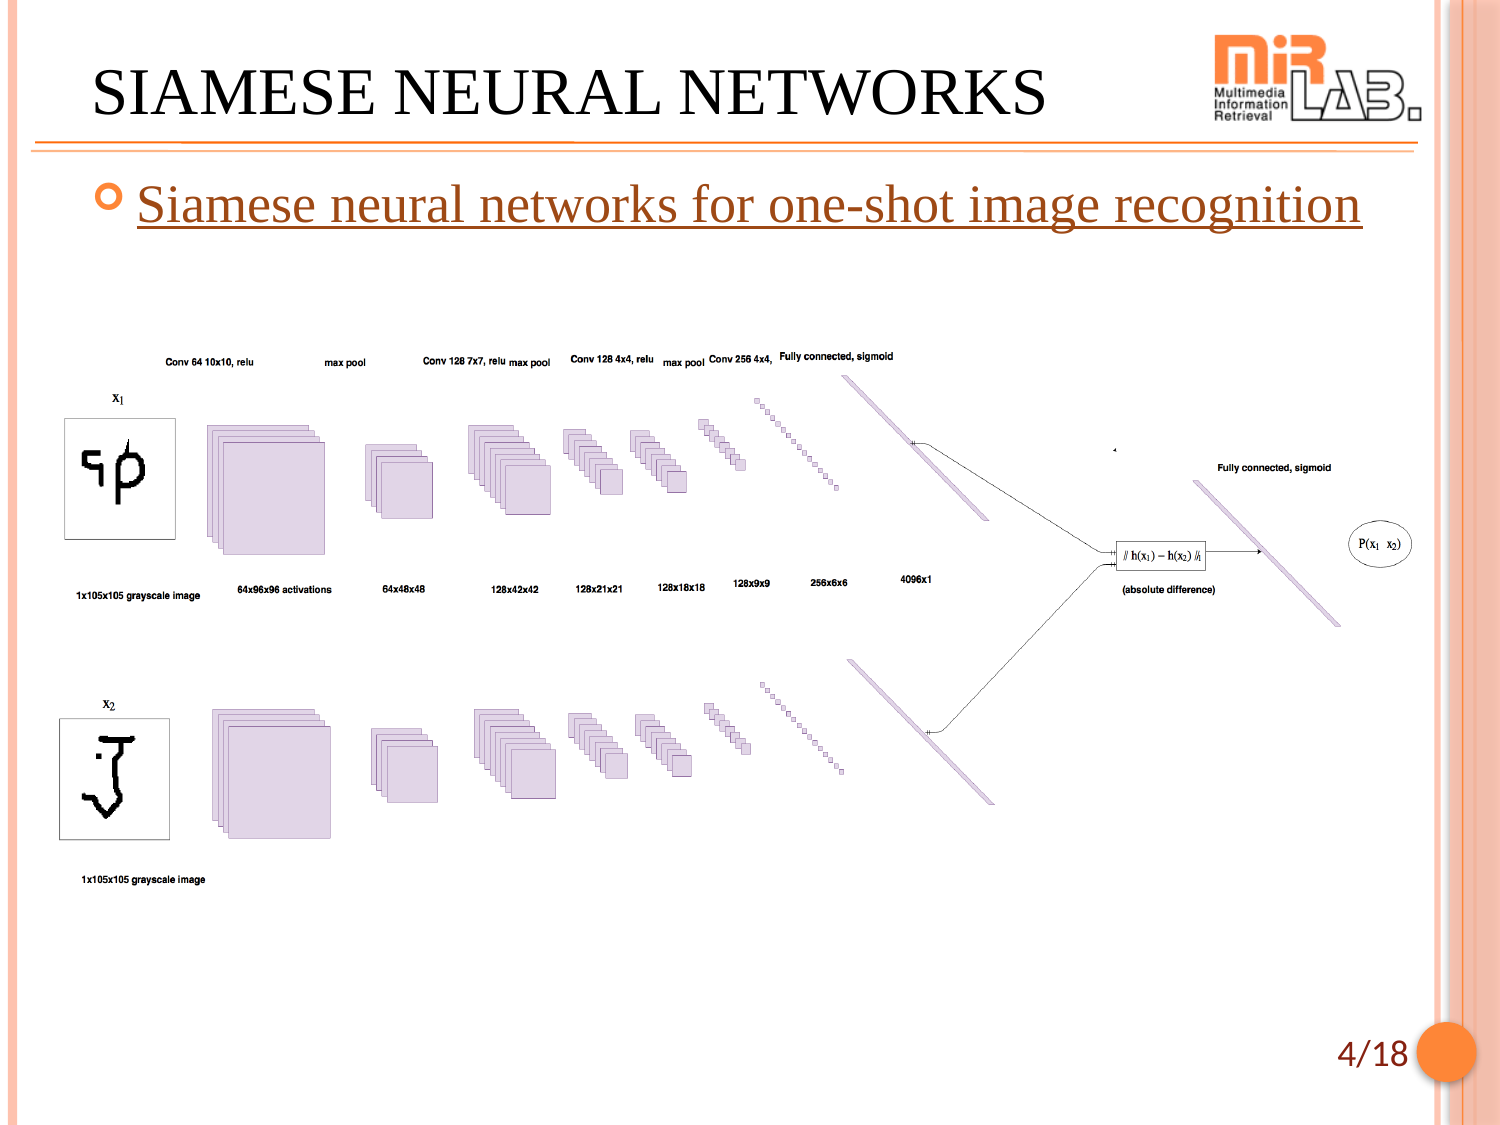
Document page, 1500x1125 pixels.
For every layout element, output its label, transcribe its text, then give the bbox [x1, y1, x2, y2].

title Siamese Neural Networks [76, 19, 1302, 136]
list Siamese neural networks for one-shot image recognition [76, 160, 1412, 347]
list Siamese neural networks for one-shot image recognition [76, 896, 1412, 1094]
picture [1302, 30, 1424, 126]
picture [58, 349, 1412, 888]
